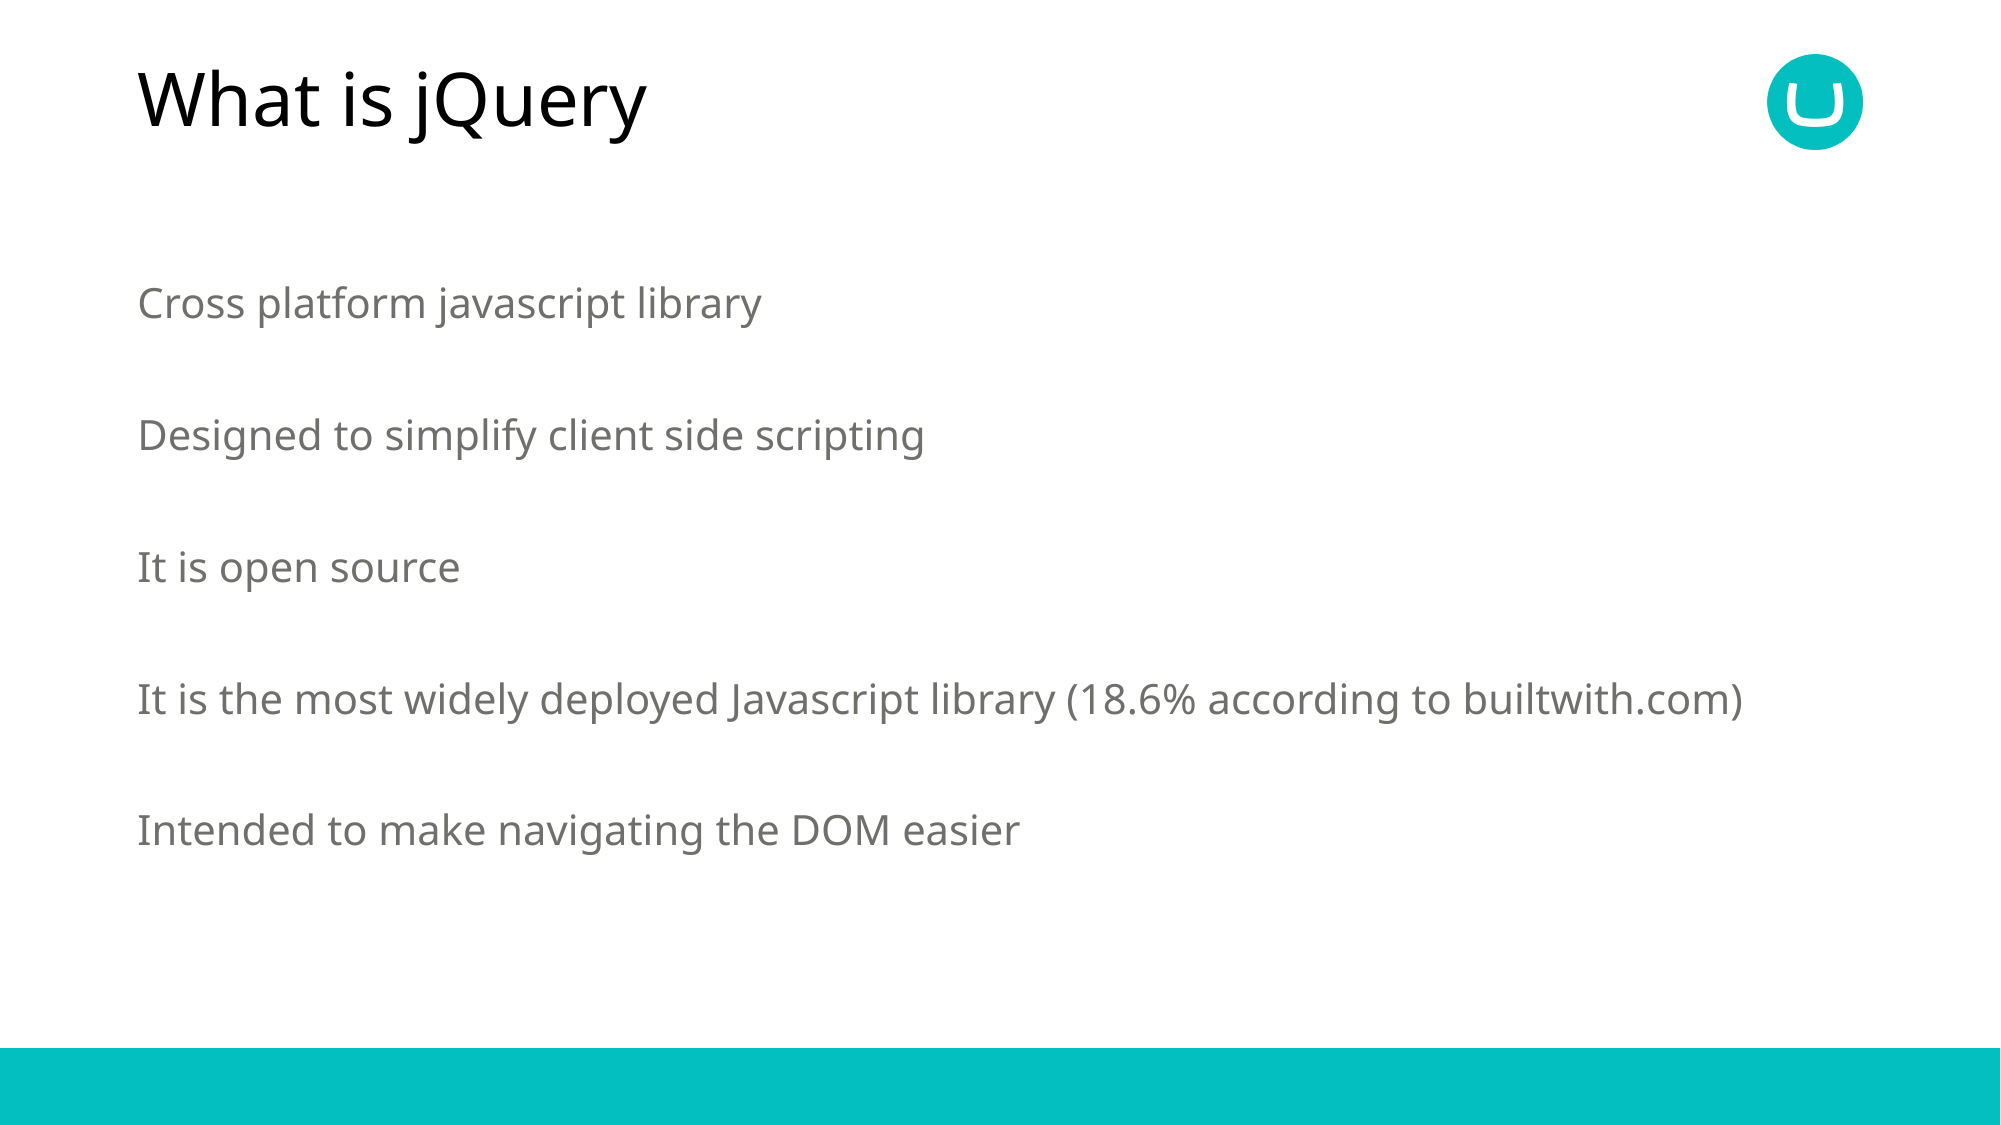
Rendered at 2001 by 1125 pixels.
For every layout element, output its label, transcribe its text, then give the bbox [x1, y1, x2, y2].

title What is jQuery [137, 54, 1662, 150]
picture [1767, 54, 1863, 150]
list Cross platform javascript library Designed to simplify client side scripting It is open source It is the most widely deployed Javascript library (18.6% according to builtwith.com) Intended to make navigating the DOM easier [137, 190, 1863, 1014]
